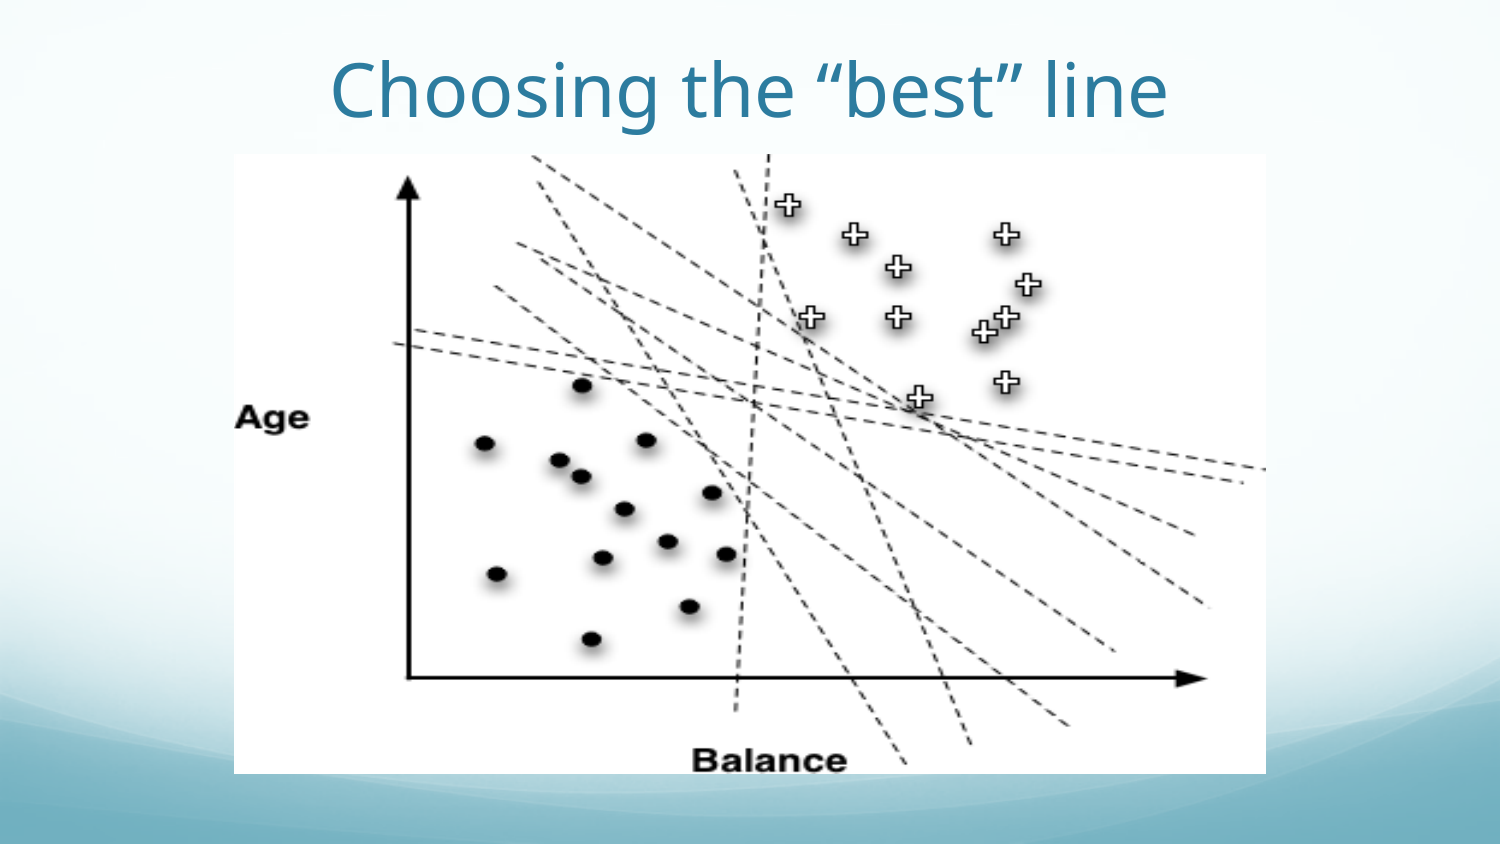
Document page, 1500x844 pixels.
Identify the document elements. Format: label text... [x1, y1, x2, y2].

picture [233, 154, 1267, 775]
title Choosing the “best” line [90, 26, 1410, 140]
